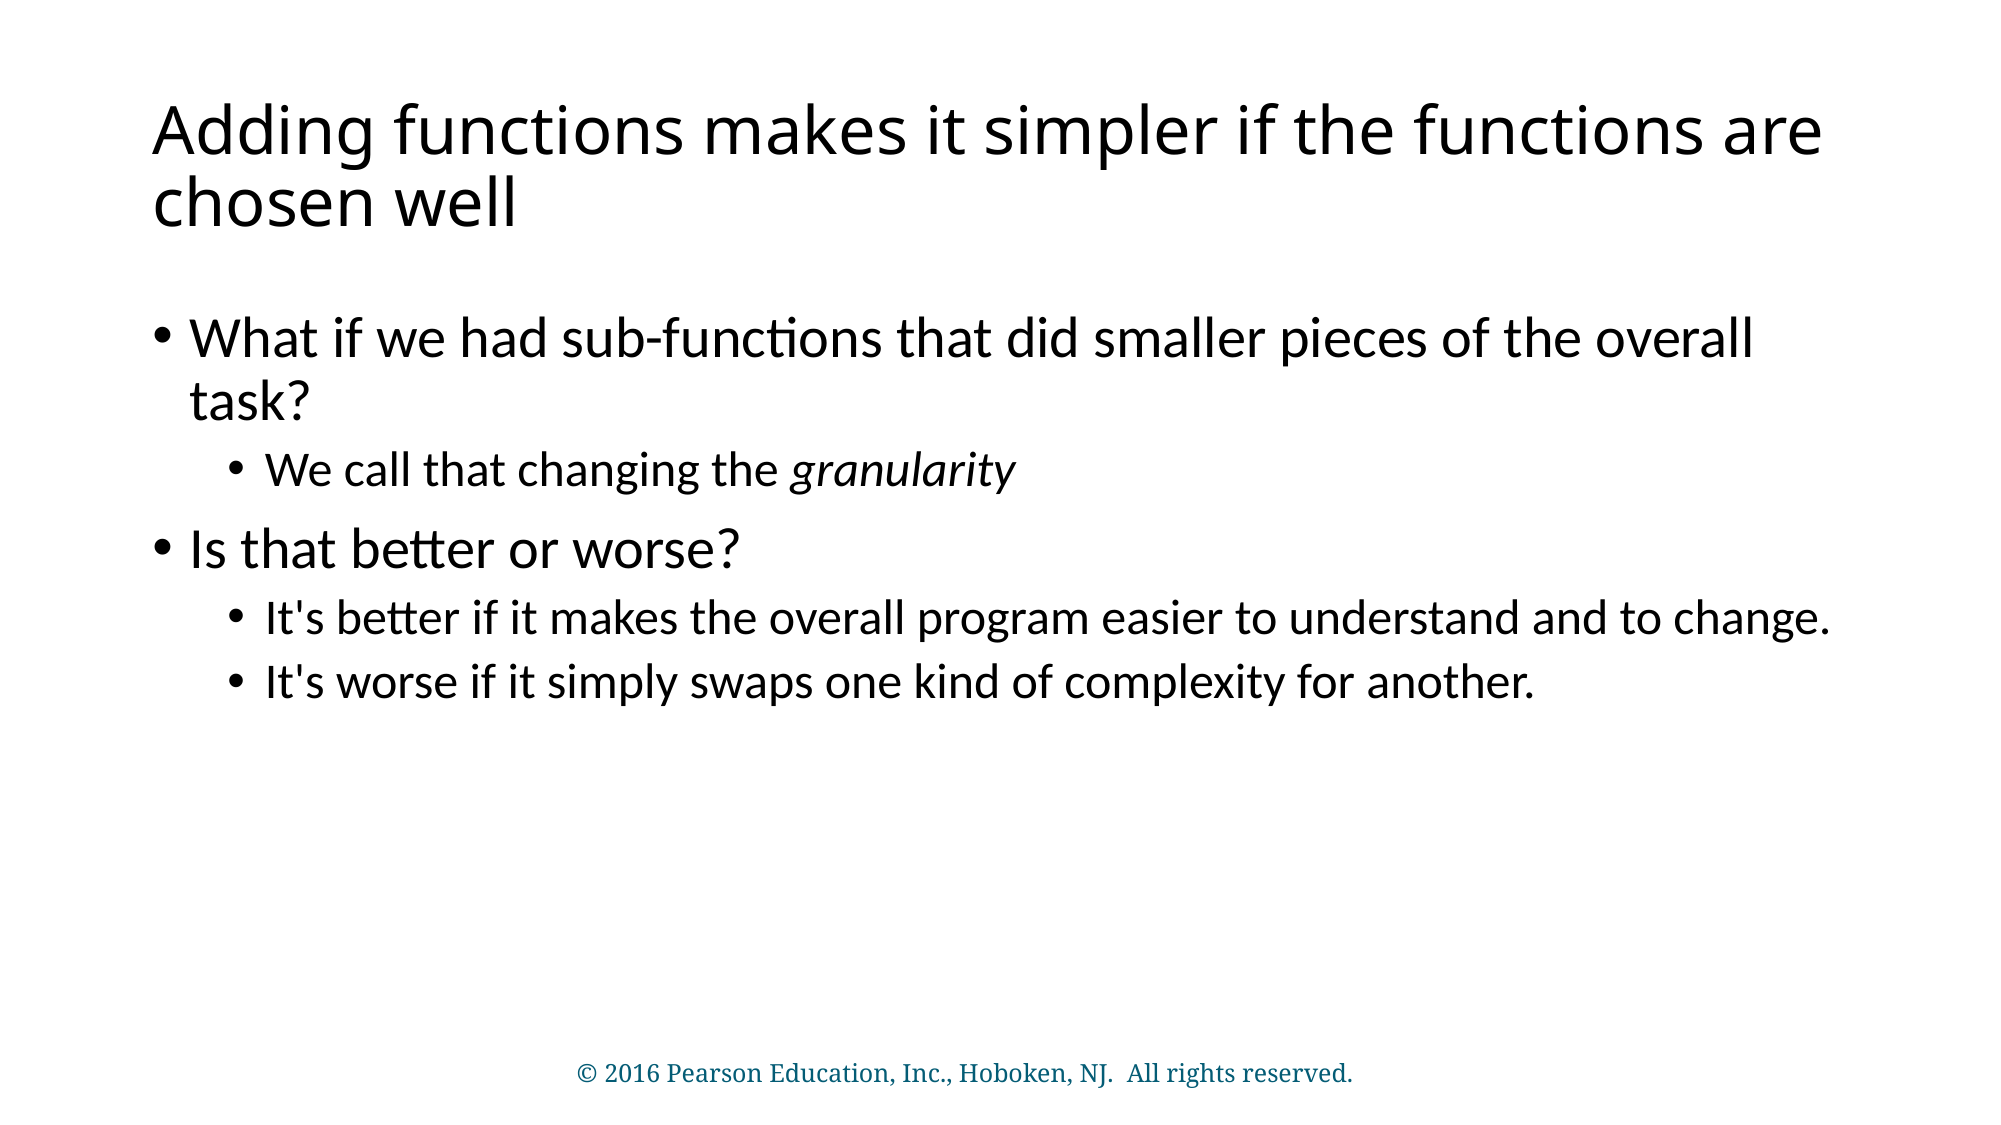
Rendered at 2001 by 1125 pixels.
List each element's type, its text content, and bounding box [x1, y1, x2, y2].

title Adding functions makes it simpler if the functions are chosen well [137, 59, 1863, 278]
footer © 2016 Pearson Education, Inc., Hoboken, NJ. All rights reserved. [549, 1042, 1388, 1103]
list What if we had sub-functions that did smaller pieces of the overall task? We call that changing the granularity Is that better or worse? It's better if it makes the overall program easier to understand and to change. It's worse if it simply swaps one kind of complexity for another. [137, 299, 1863, 1014]
